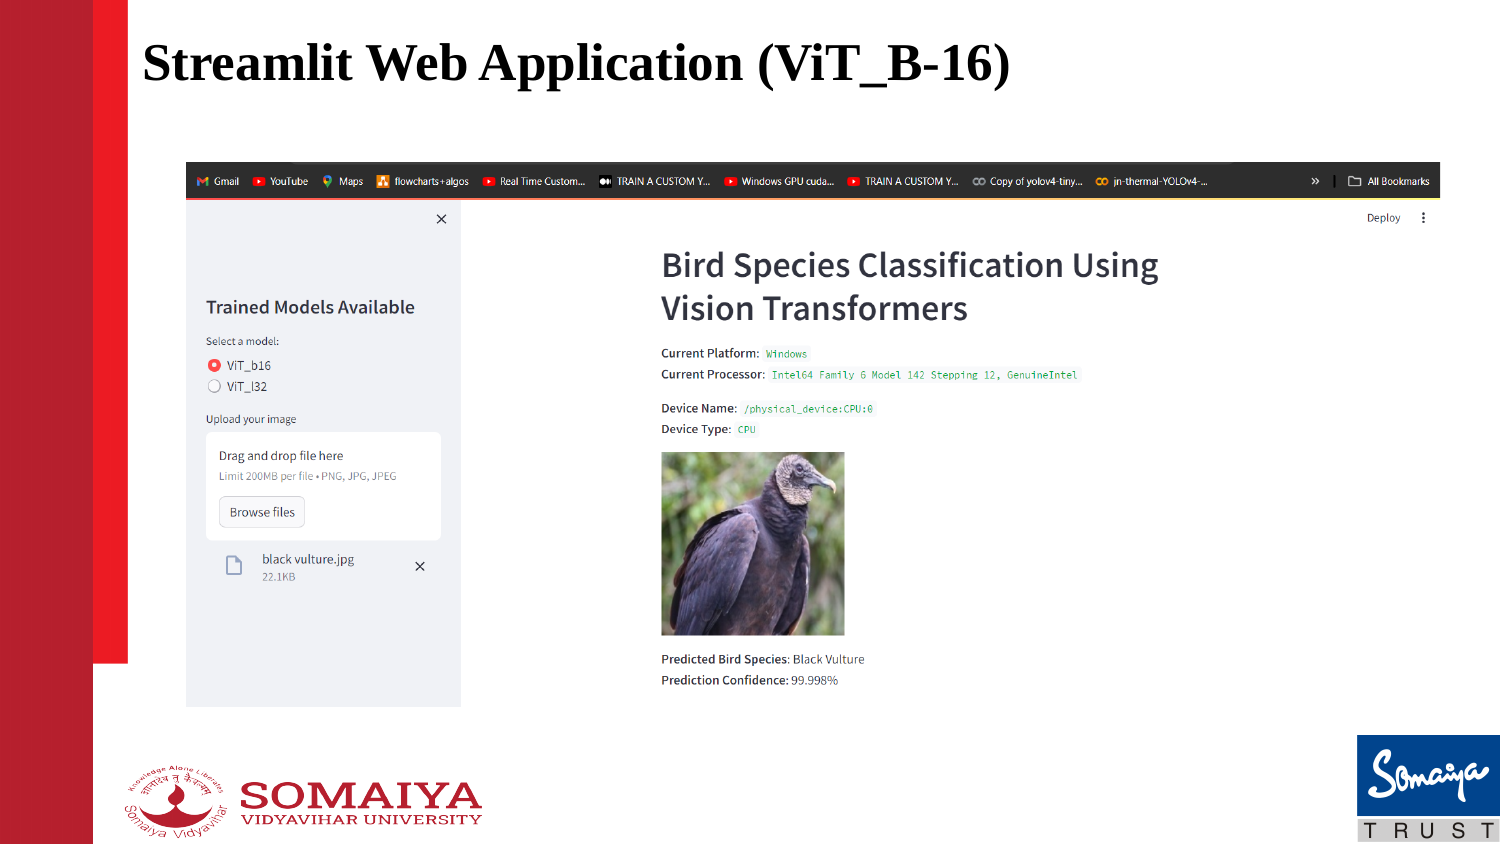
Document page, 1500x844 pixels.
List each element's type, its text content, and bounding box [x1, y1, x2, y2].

picture [1357, 735, 1500, 842]
title Streamlit Web Application (ViT_B-16) [133, 12, 1500, 107]
picture [0, 0, 1441, 844]
